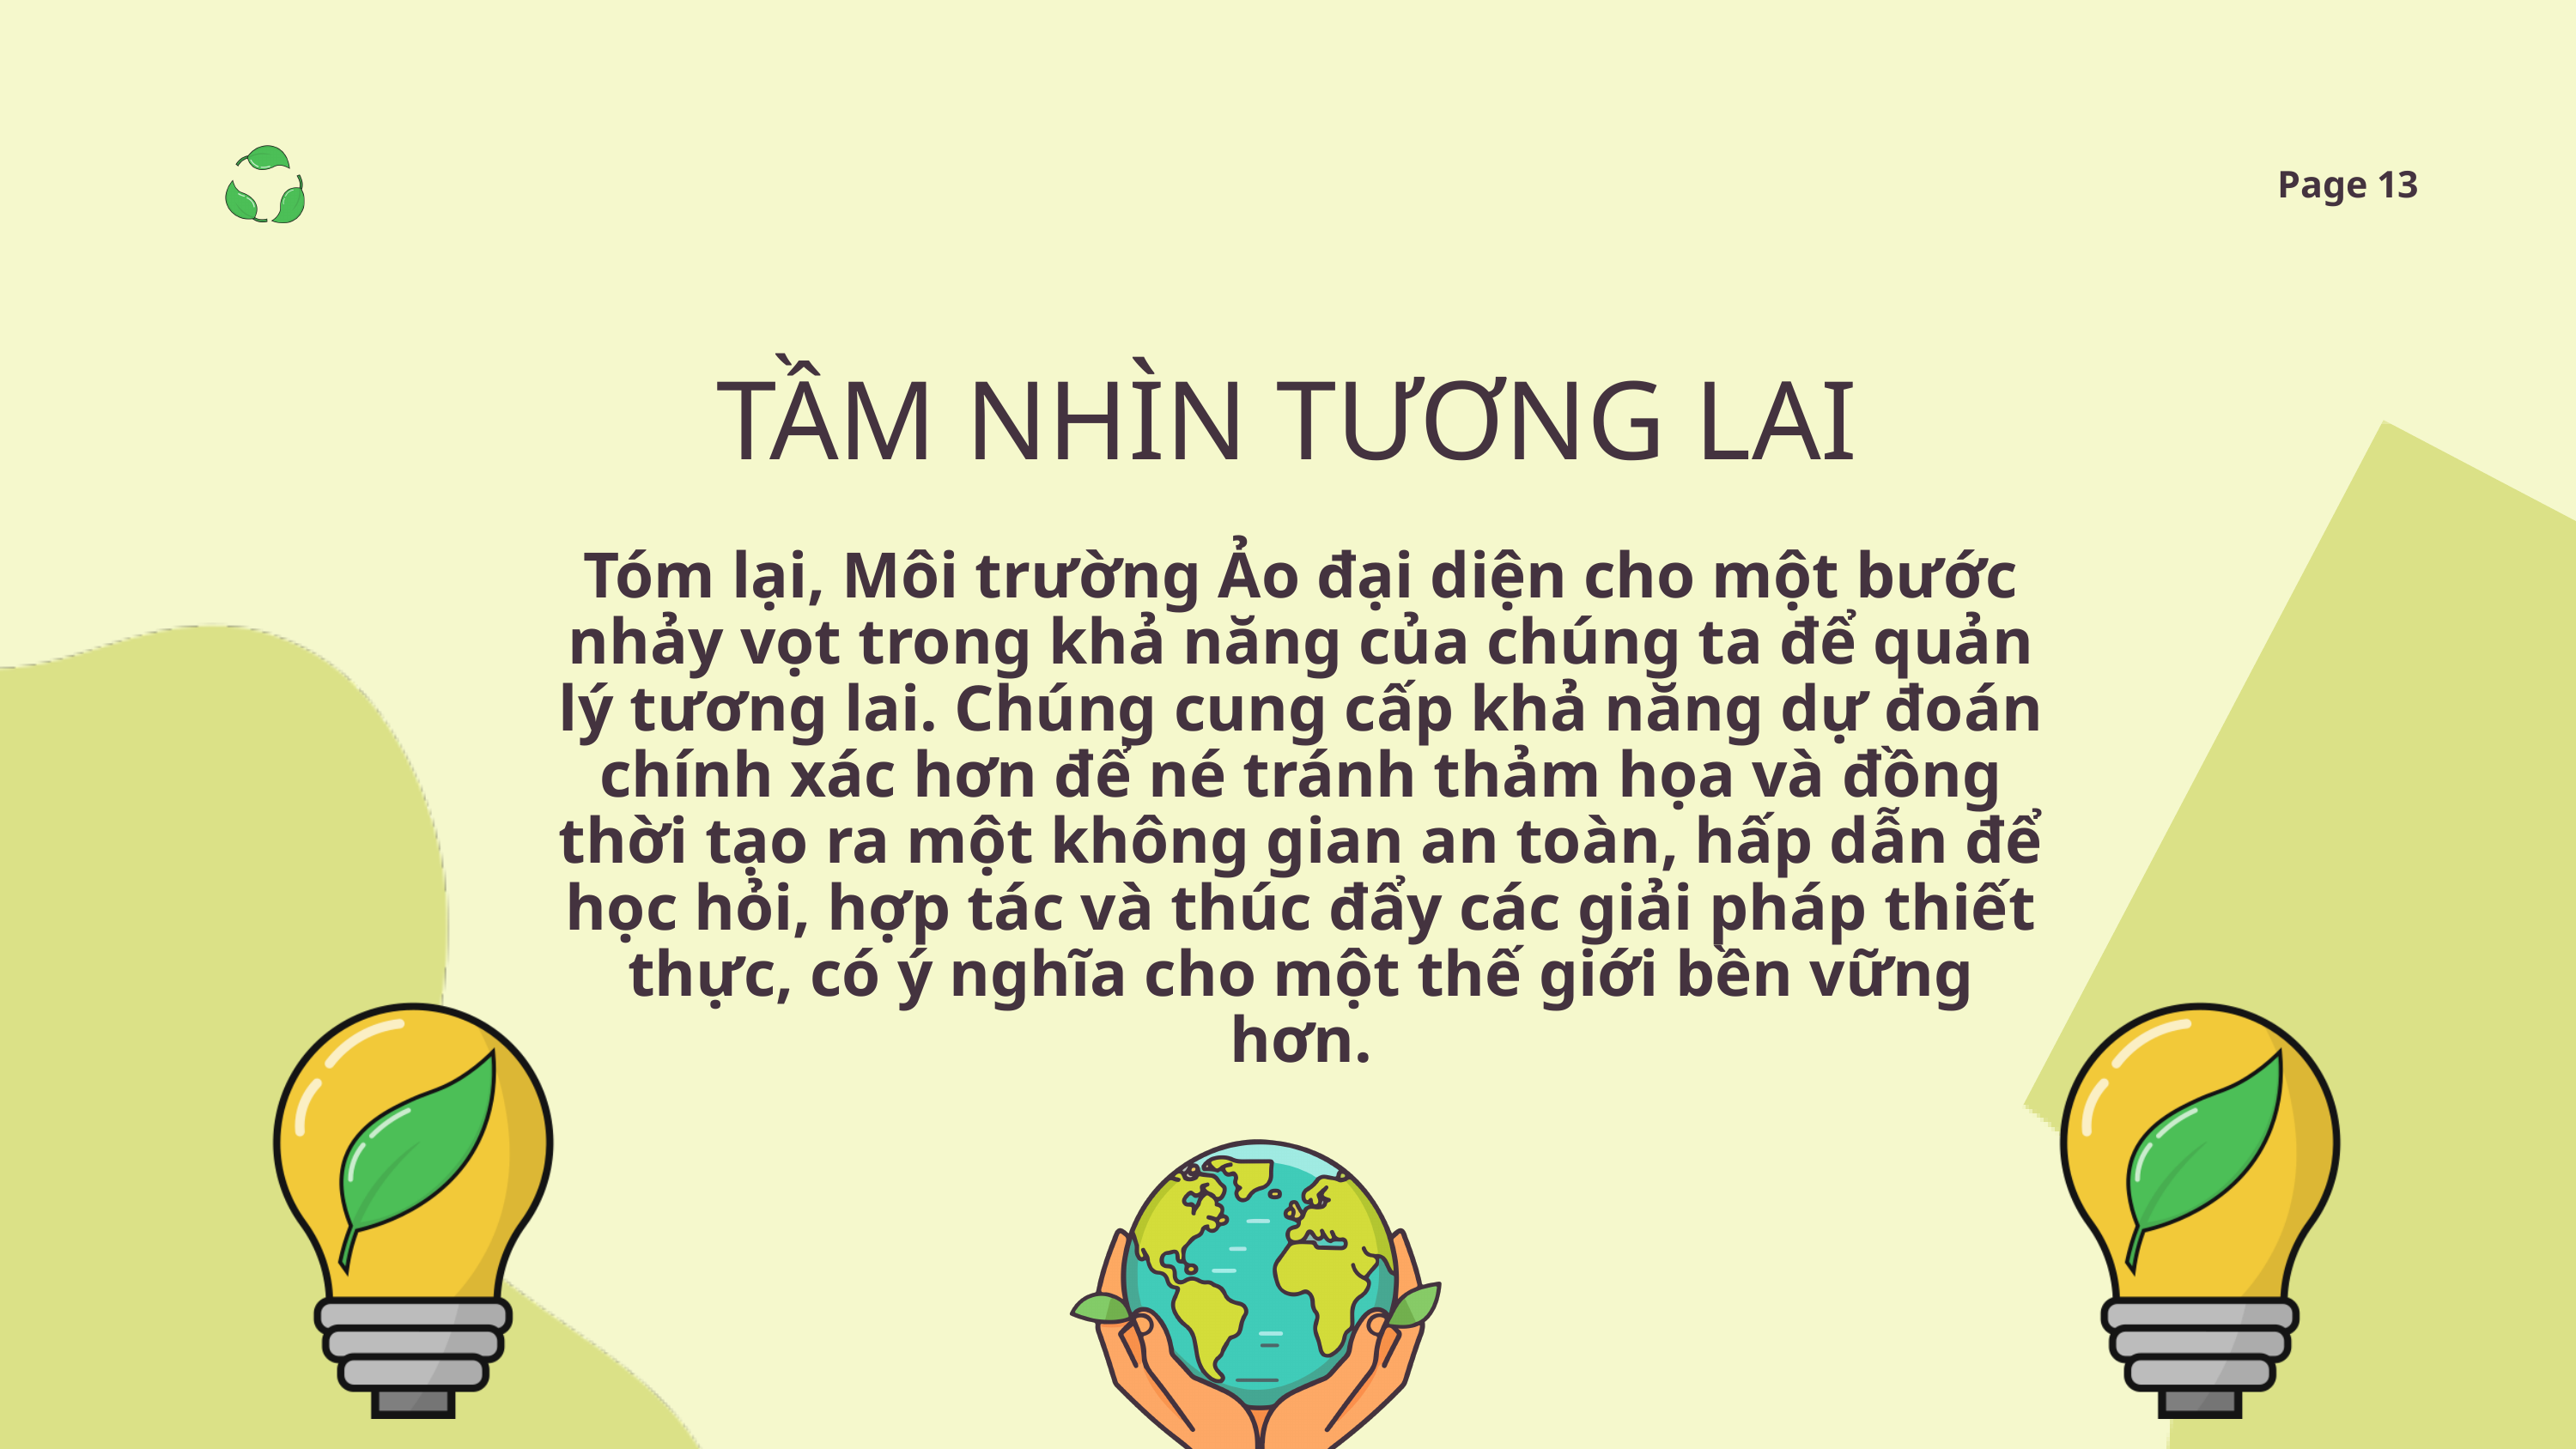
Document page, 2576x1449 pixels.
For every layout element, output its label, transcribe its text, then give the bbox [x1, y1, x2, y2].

text_box TẦM NHÌN TƯƠNG LAI [617, 366, 1959, 482]
text_box [0, 586, 753, 1449]
text_box Tóm lại, Môi trường Ảo đại diện cho một bước nhảy vọt trong khả năng của chúng ta để quản lý tương lai. Chúng cung cấp khả năng dự đoán chính xác hơn để né tránh thảm họa và đồng thời tạo ra một không gian an toàn, hấp dẫn để học hỏi, hợp tác và thúc đẩy các giải pháp thiết thực, có ý nghĩa cho một thế giới bền vững hơn. [550, 543, 2052, 1076]
text_box [2051, 995, 2349, 1419]
text_box [264, 995, 562, 1419]
text_box [224, 144, 305, 224]
text_box Page 13 [2277, 166, 2472, 205]
text_box [1842, 420, 2576, 1449]
text_box [1069, 1136, 1442, 1449]
